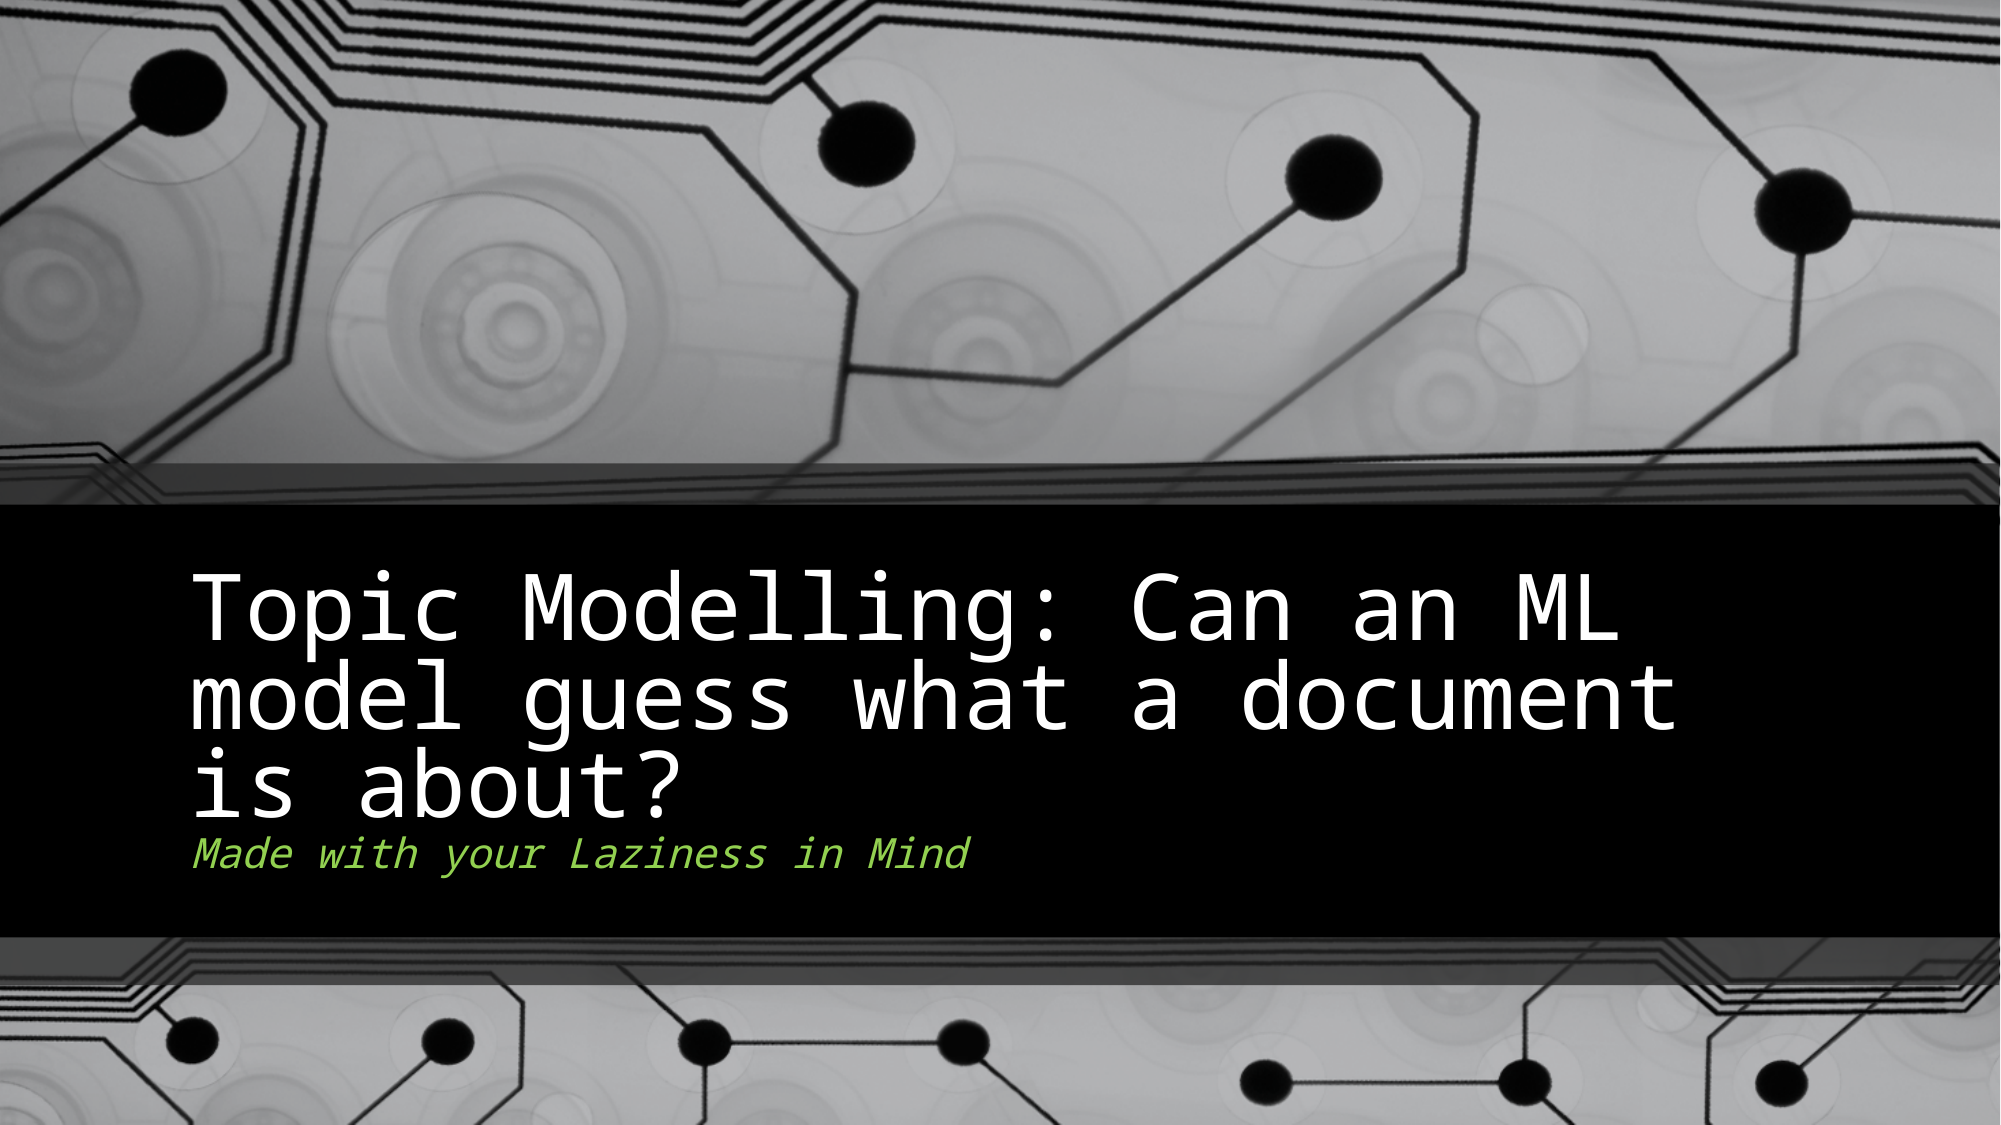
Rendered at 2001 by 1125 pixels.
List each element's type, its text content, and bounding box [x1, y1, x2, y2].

subtitle Made with your Laziness in Mind [175, 825, 1826, 938]
title Topic Modelling: Can an ML model guess what a document is about? [174, 562, 1825, 844]
picture [0, 0, 2001, 1125]
